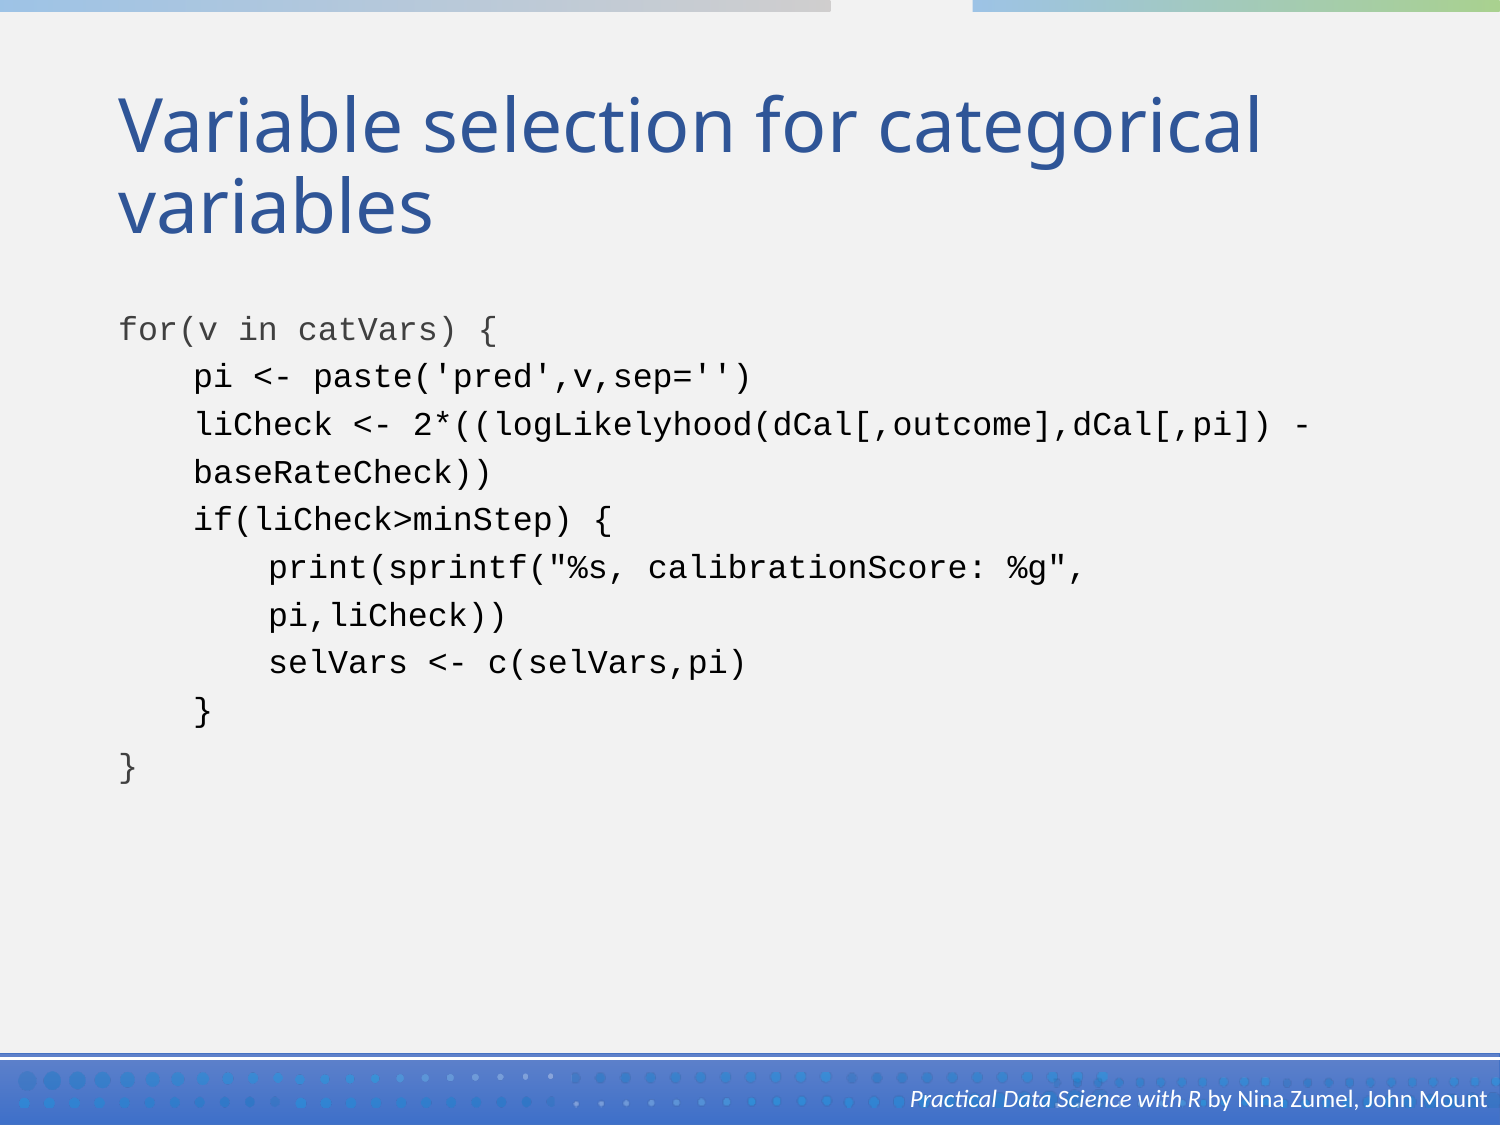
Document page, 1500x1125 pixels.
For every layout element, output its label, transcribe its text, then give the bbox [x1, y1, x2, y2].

list for(v in catVars) { pi <- paste('pred',v,sep='') liCheck <- 2*((logLikelyhood(dCal[,outcome],dCal[,pi]) - baseRateCheck)) if(liCheck>minStep) { print(sprintf("%s, calibrationScore: %g", pi,liCheck)) selVars <- c(selVars,pi) } } [103, 299, 1397, 1014]
text_box Practical Data Science with R by Nina Zumel, John Mount [894, 1074, 1500, 1120]
title Variable selection for categorical variables [103, 59, 1397, 278]
